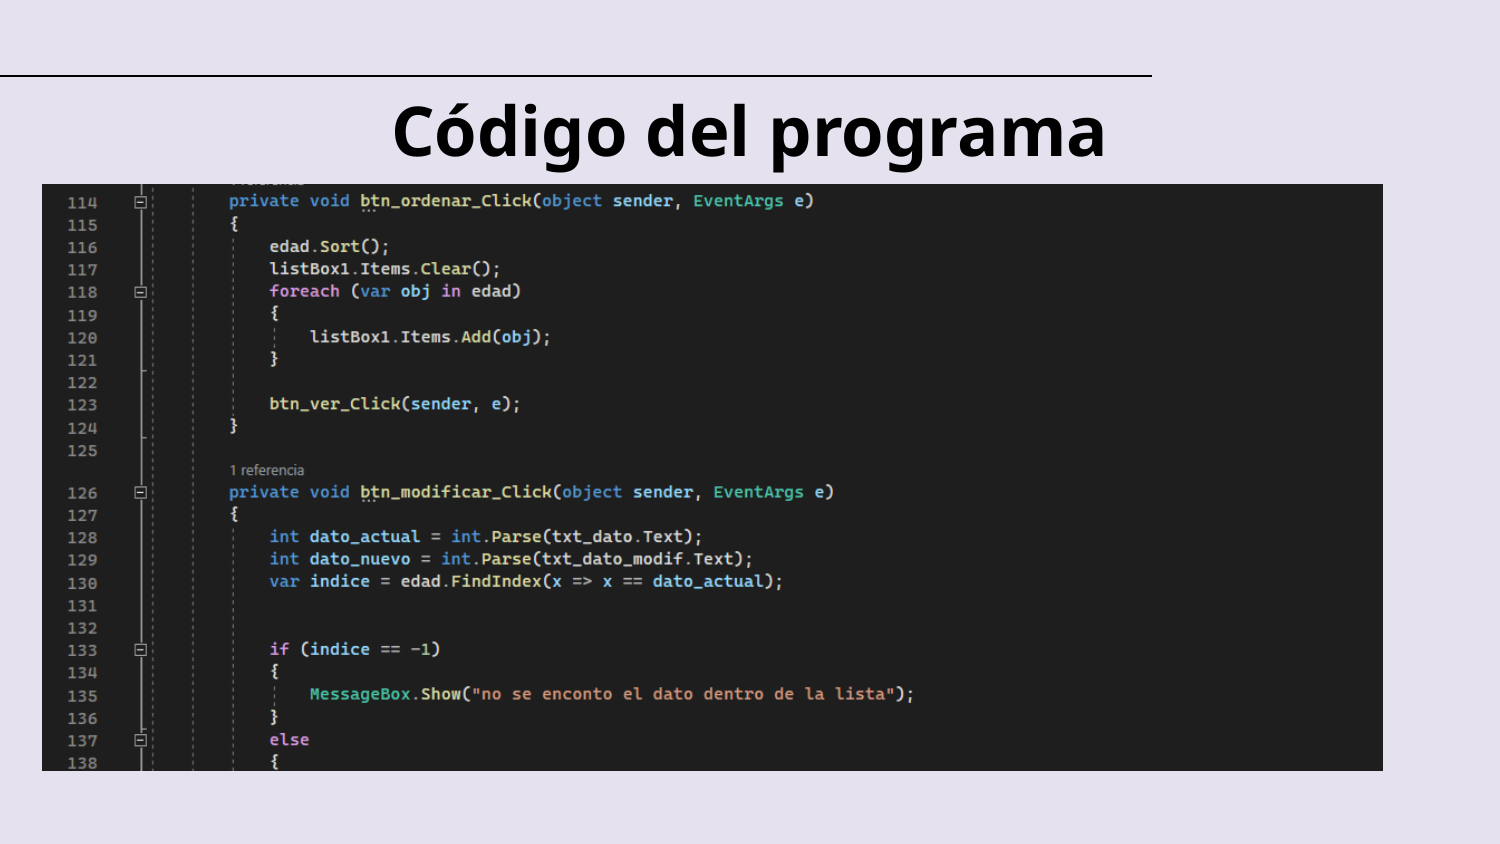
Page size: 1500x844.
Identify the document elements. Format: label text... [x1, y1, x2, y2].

title Código del programa [116, 72, 1383, 167]
picture [42, 183, 1384, 771]
